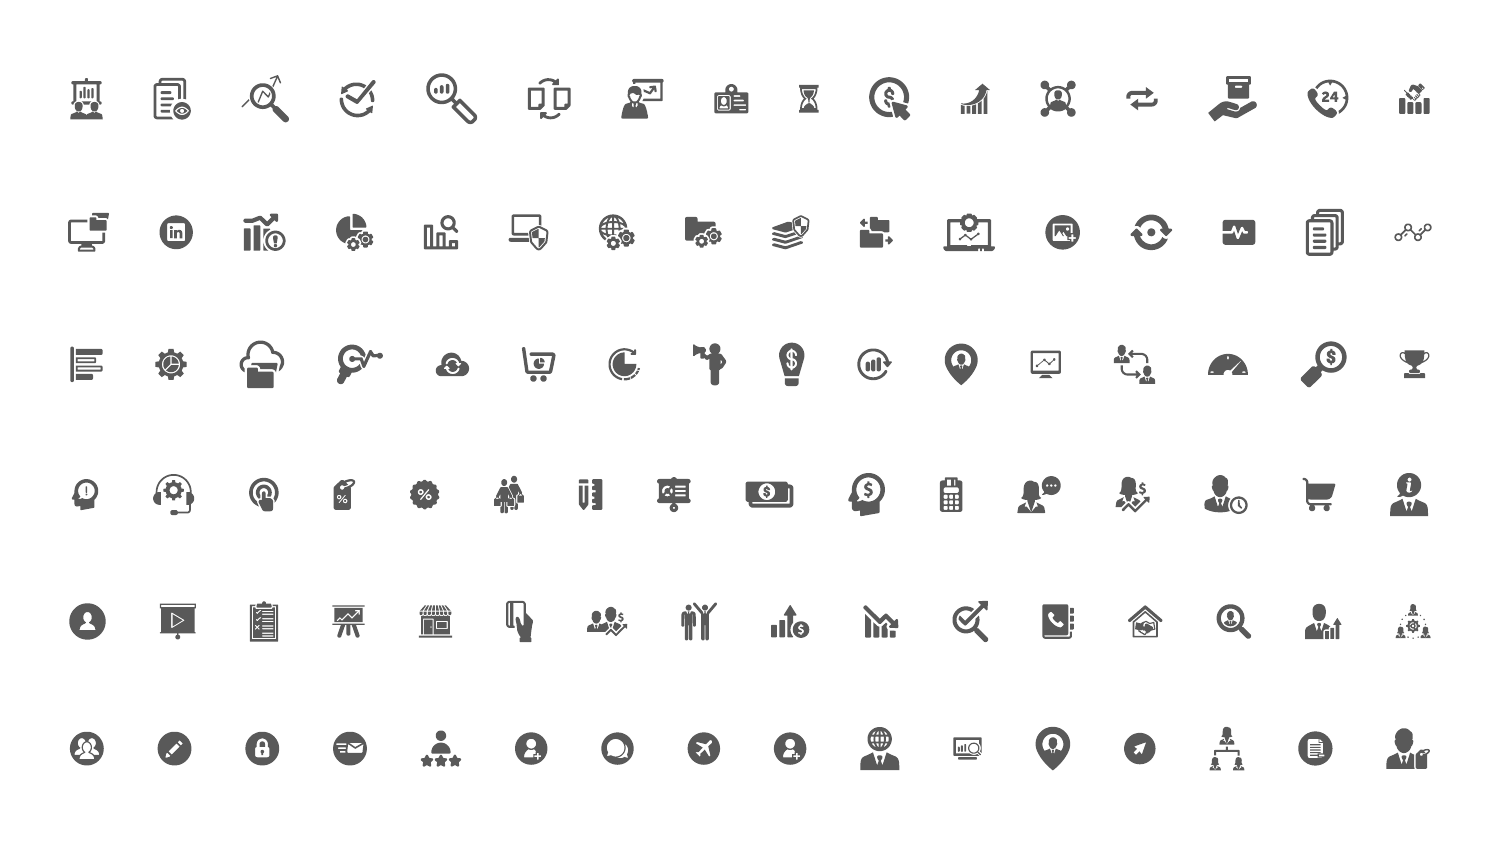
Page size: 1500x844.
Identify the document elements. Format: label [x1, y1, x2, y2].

text_box [578, 479, 603, 510]
text_box [69, 603, 106, 640]
text_box [153, 474, 195, 516]
text_box [939, 477, 963, 512]
text_box [1216, 604, 1252, 639]
text_box [1209, 726, 1245, 771]
text_box [71, 479, 99, 511]
text_box [159, 603, 196, 640]
text_box [426, 73, 478, 125]
text_box [1208, 353, 1248, 375]
text_box [1017, 476, 1061, 514]
text_box [860, 726, 900, 771]
text_box [773, 732, 807, 765]
text_box [243, 213, 286, 251]
text_box [848, 473, 885, 517]
text_box [157, 731, 192, 766]
text_box [859, 216, 893, 248]
text_box [494, 475, 524, 514]
text_box [779, 342, 805, 387]
text_box [521, 346, 556, 382]
text_box [245, 731, 280, 766]
text_box [435, 352, 470, 377]
text_box [423, 215, 459, 250]
text_box [506, 600, 533, 643]
text_box [418, 605, 453, 638]
text_box [1302, 477, 1336, 512]
text_box [1208, 76, 1257, 122]
text_box [336, 213, 374, 251]
text_box [249, 601, 279, 642]
text_box [657, 477, 691, 513]
text_box [944, 343, 978, 386]
text_box [771, 605, 810, 638]
text_box [1130, 214, 1173, 251]
text_box [608, 348, 641, 381]
text_box [508, 214, 549, 251]
text_box [685, 216, 722, 248]
text_box [336, 344, 383, 385]
text_box [601, 732, 634, 765]
text_box [1035, 726, 1071, 771]
text_box [527, 78, 571, 120]
text_box [70, 77, 103, 120]
text_box [333, 731, 367, 766]
text_box [598, 214, 635, 251]
text_box [1042, 604, 1074, 639]
text_box [1399, 83, 1430, 114]
text_box [239, 340, 285, 389]
text_box [153, 77, 191, 120]
text_box [420, 730, 462, 767]
text_box [410, 479, 440, 510]
text_box [68, 212, 109, 252]
text_box [952, 600, 989, 643]
text_box [869, 77, 911, 121]
text_box [714, 84, 749, 114]
text_box [1204, 475, 1248, 514]
text_box [1113, 344, 1156, 384]
text_box [1386, 728, 1430, 769]
text_box [333, 479, 356, 510]
text_box [69, 731, 104, 766]
text_box [1124, 732, 1156, 765]
text_box [621, 78, 664, 119]
text_box [1045, 215, 1080, 250]
text_box [159, 215, 193, 250]
text_box [953, 737, 982, 760]
text_box [241, 75, 289, 123]
text_box [1222, 219, 1256, 245]
text_box [1321, 91, 1339, 102]
text_box [1030, 350, 1061, 379]
text_box [155, 348, 187, 380]
text_box [1128, 605, 1163, 638]
text_box [799, 84, 819, 113]
text_box [960, 83, 990, 114]
text_box [1300, 341, 1347, 388]
text_box [1305, 603, 1342, 640]
text_box [1305, 208, 1344, 256]
text_box [1298, 731, 1333, 766]
text_box [681, 602, 717, 641]
text_box [745, 481, 794, 508]
text_box [339, 80, 376, 118]
text_box [587, 606, 628, 637]
text_box [857, 348, 892, 381]
text_box [1040, 80, 1076, 117]
text_box [943, 213, 995, 252]
text_box [1395, 604, 1431, 639]
text_box [70, 346, 103, 383]
text_box [693, 343, 727, 386]
text_box [772, 215, 810, 250]
text_box [332, 605, 365, 638]
text_box [249, 477, 279, 512]
text_box [1126, 87, 1158, 111]
text_box [1390, 473, 1429, 517]
text_box [1307, 79, 1349, 118]
text_box [1115, 476, 1150, 513]
text_box [1394, 223, 1432, 242]
text_box [1399, 350, 1430, 379]
text_box [687, 732, 721, 765]
text_box [515, 732, 548, 765]
text_box [863, 605, 899, 638]
